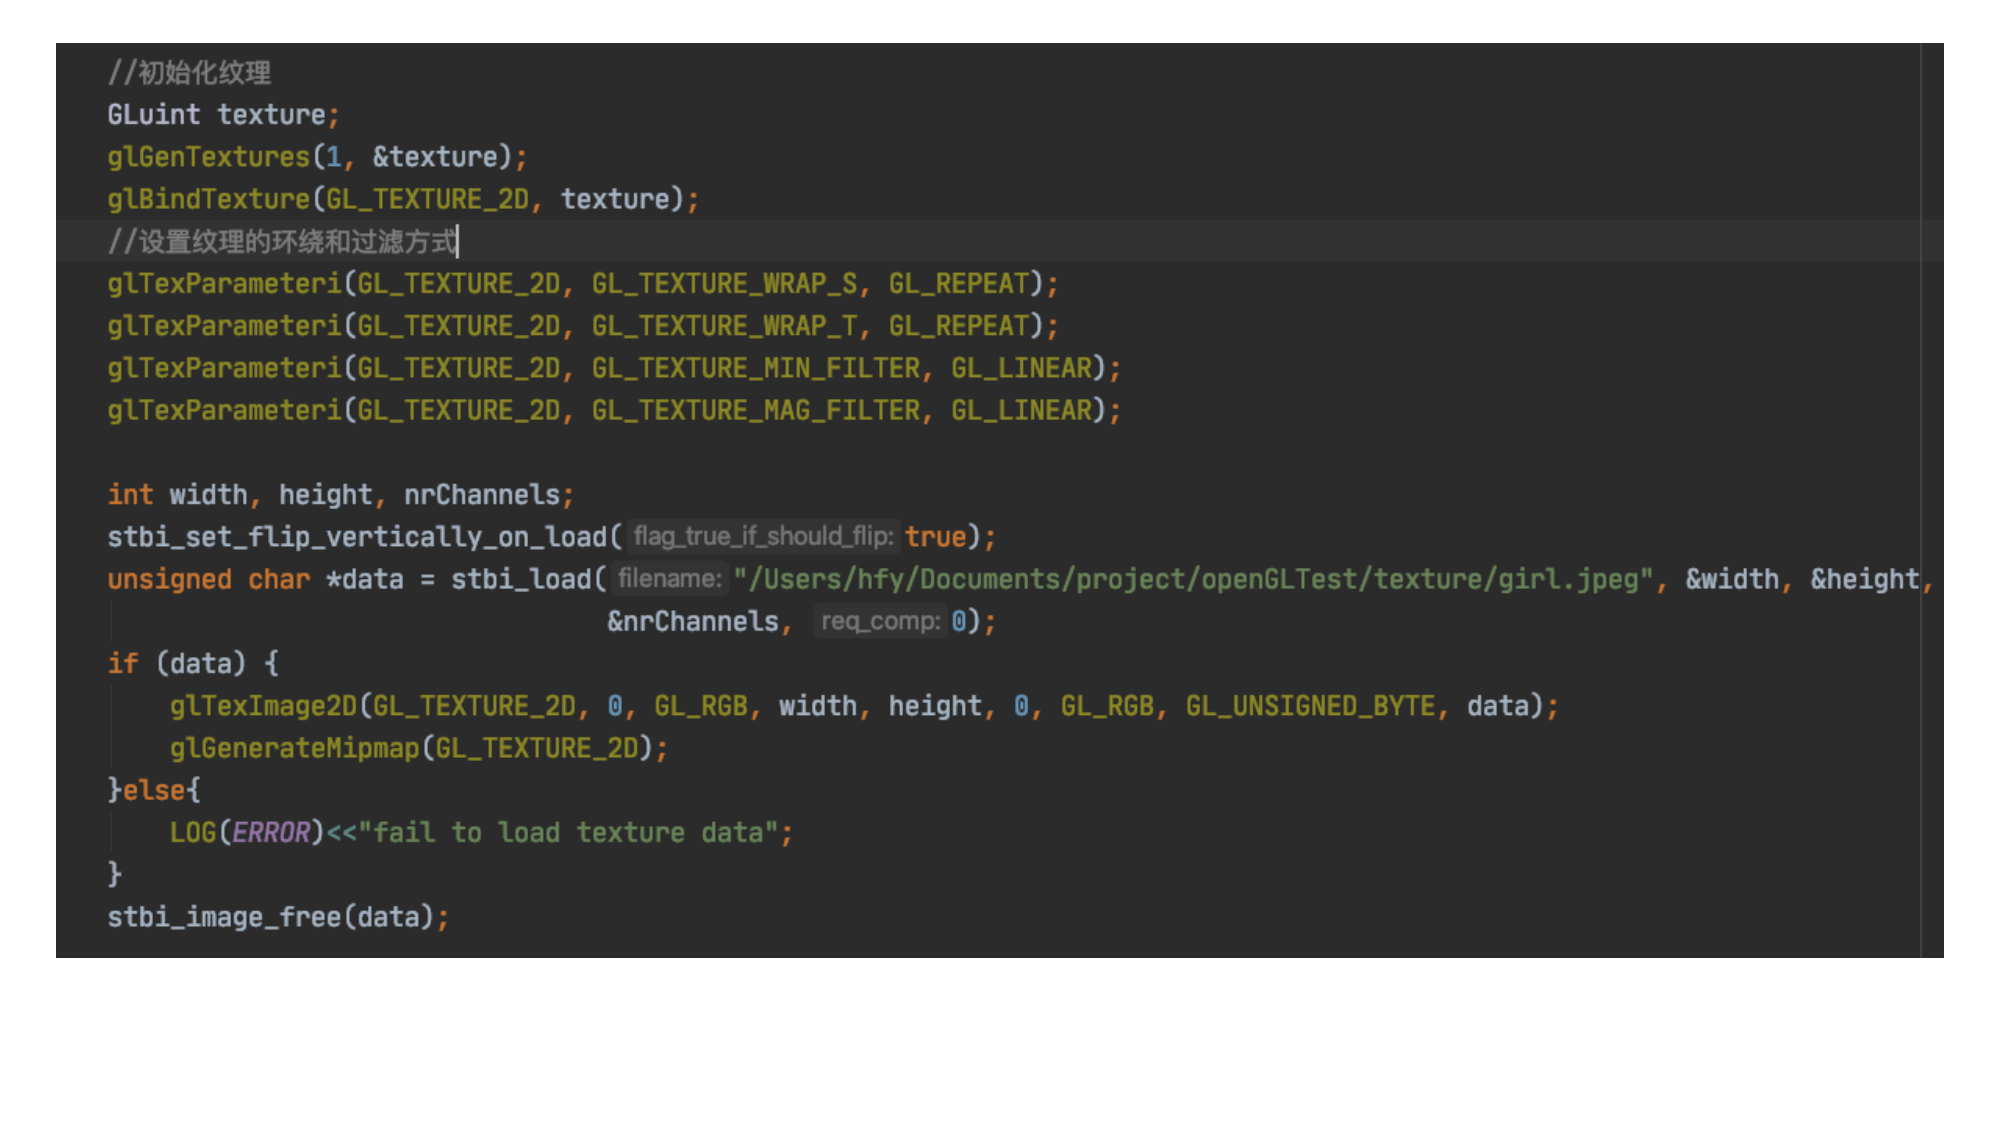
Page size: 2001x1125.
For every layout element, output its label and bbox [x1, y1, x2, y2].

picture [56, 43, 1944, 958]
